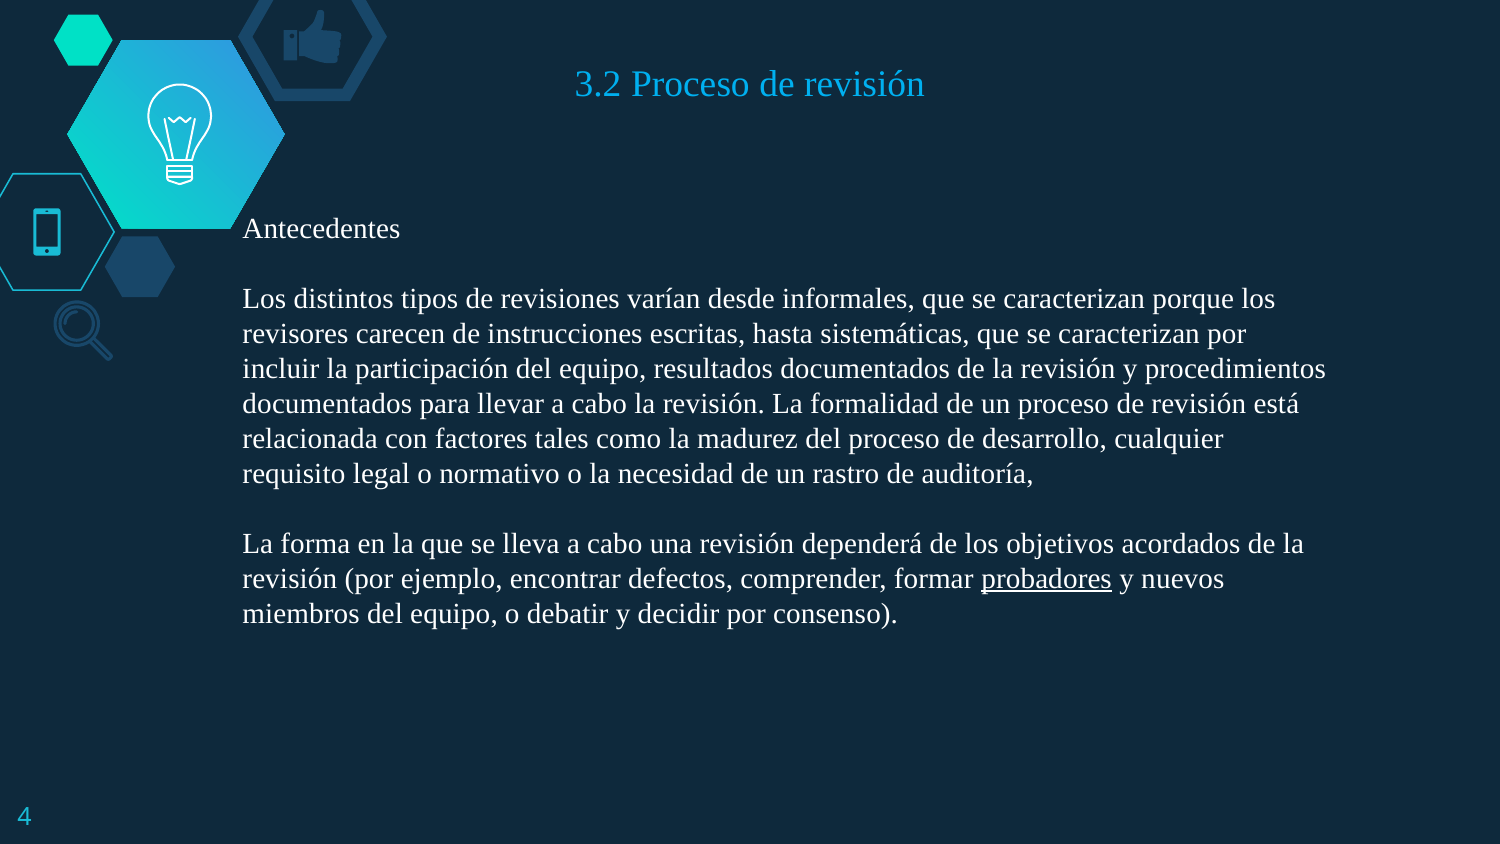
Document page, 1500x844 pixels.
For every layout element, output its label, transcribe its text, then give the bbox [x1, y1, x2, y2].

text_box Antecedentes Los distintos tipos de revisiones varían desde informales, que se caracterizan porque los revisores carecen de instrucciones escritas, hasta sistemáticas, que se caracterizan por incluir la participación del equipo, resultados documentados de la revisión y procedimientos documentados para llevar a cabo la revisión. La formalidad de un proceso de revisión está relacionada con factores tales como la madurez del proceso de desarrollo, cualquier requisito legal o normativo o la necesidad de un rastro de auditoría, La forma en la que se lleva a cabo una revisión dependerá de los objetivos acordados de la revisión (por ejemplo, encontrar defectos, comprender, formar probadores y nuevos miembros del equipo, o debatir y decidir por consenso). [227, 202, 1500, 637]
slide_number 4 [2, 785, 93, 844]
text_box 3.2 Proceso de revisión [243, 51, 1257, 112]
